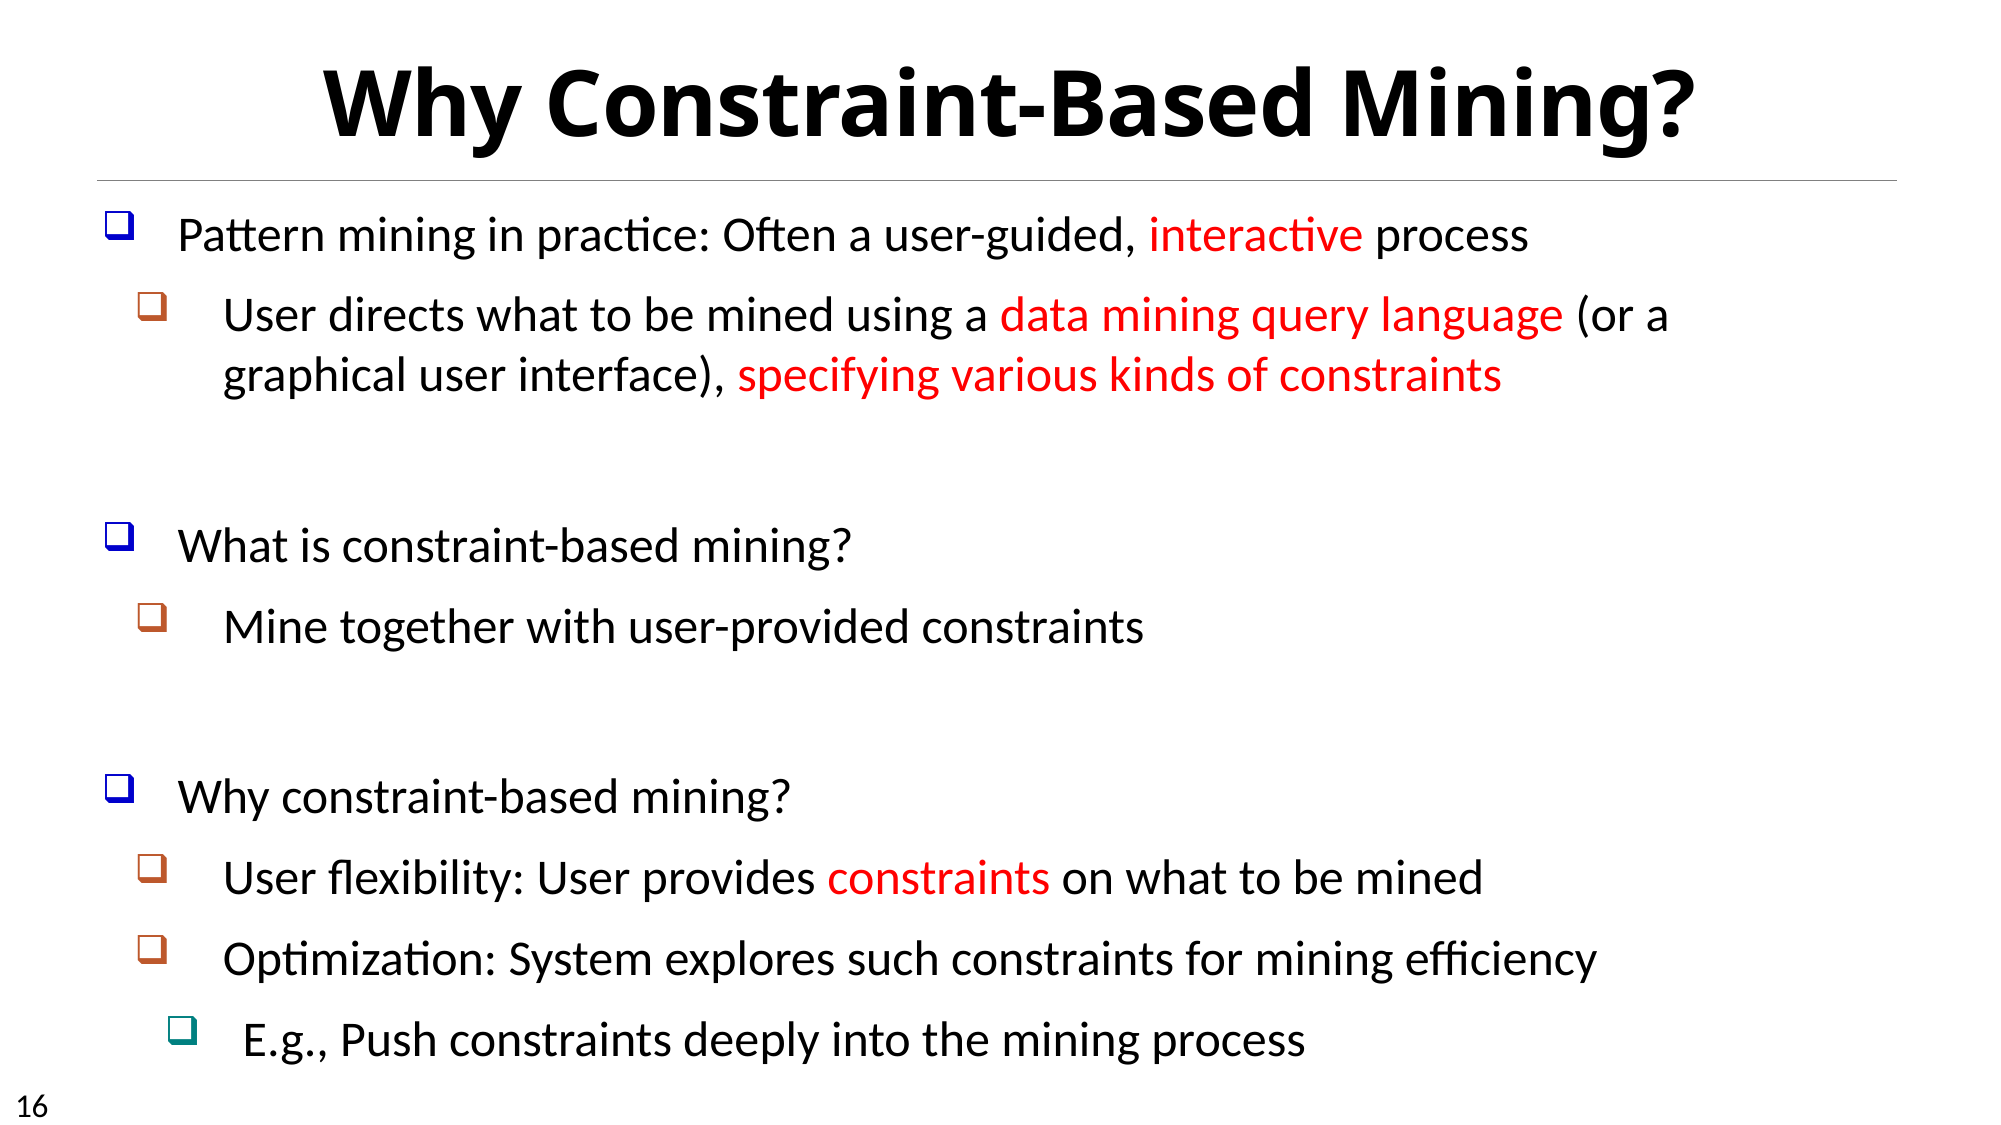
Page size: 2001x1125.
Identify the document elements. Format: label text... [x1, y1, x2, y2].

title Why Constraint-Based Mining? [66, 50, 1955, 163]
list Pattern mining in practice: Often a user-guided, interactive process User directs what to be mined using a data mining query language (or a graphical user interface), specifying various kinds of constraints What is constraint-based mining? Mine together with user-provided constraints Why constraint-based mining? User flexibility: User provides constraints on what to be mined Optimization: System explores such constraints for mining efficiency E.g., Push constraints deeply into the mining process [86, 193, 1792, 1100]
